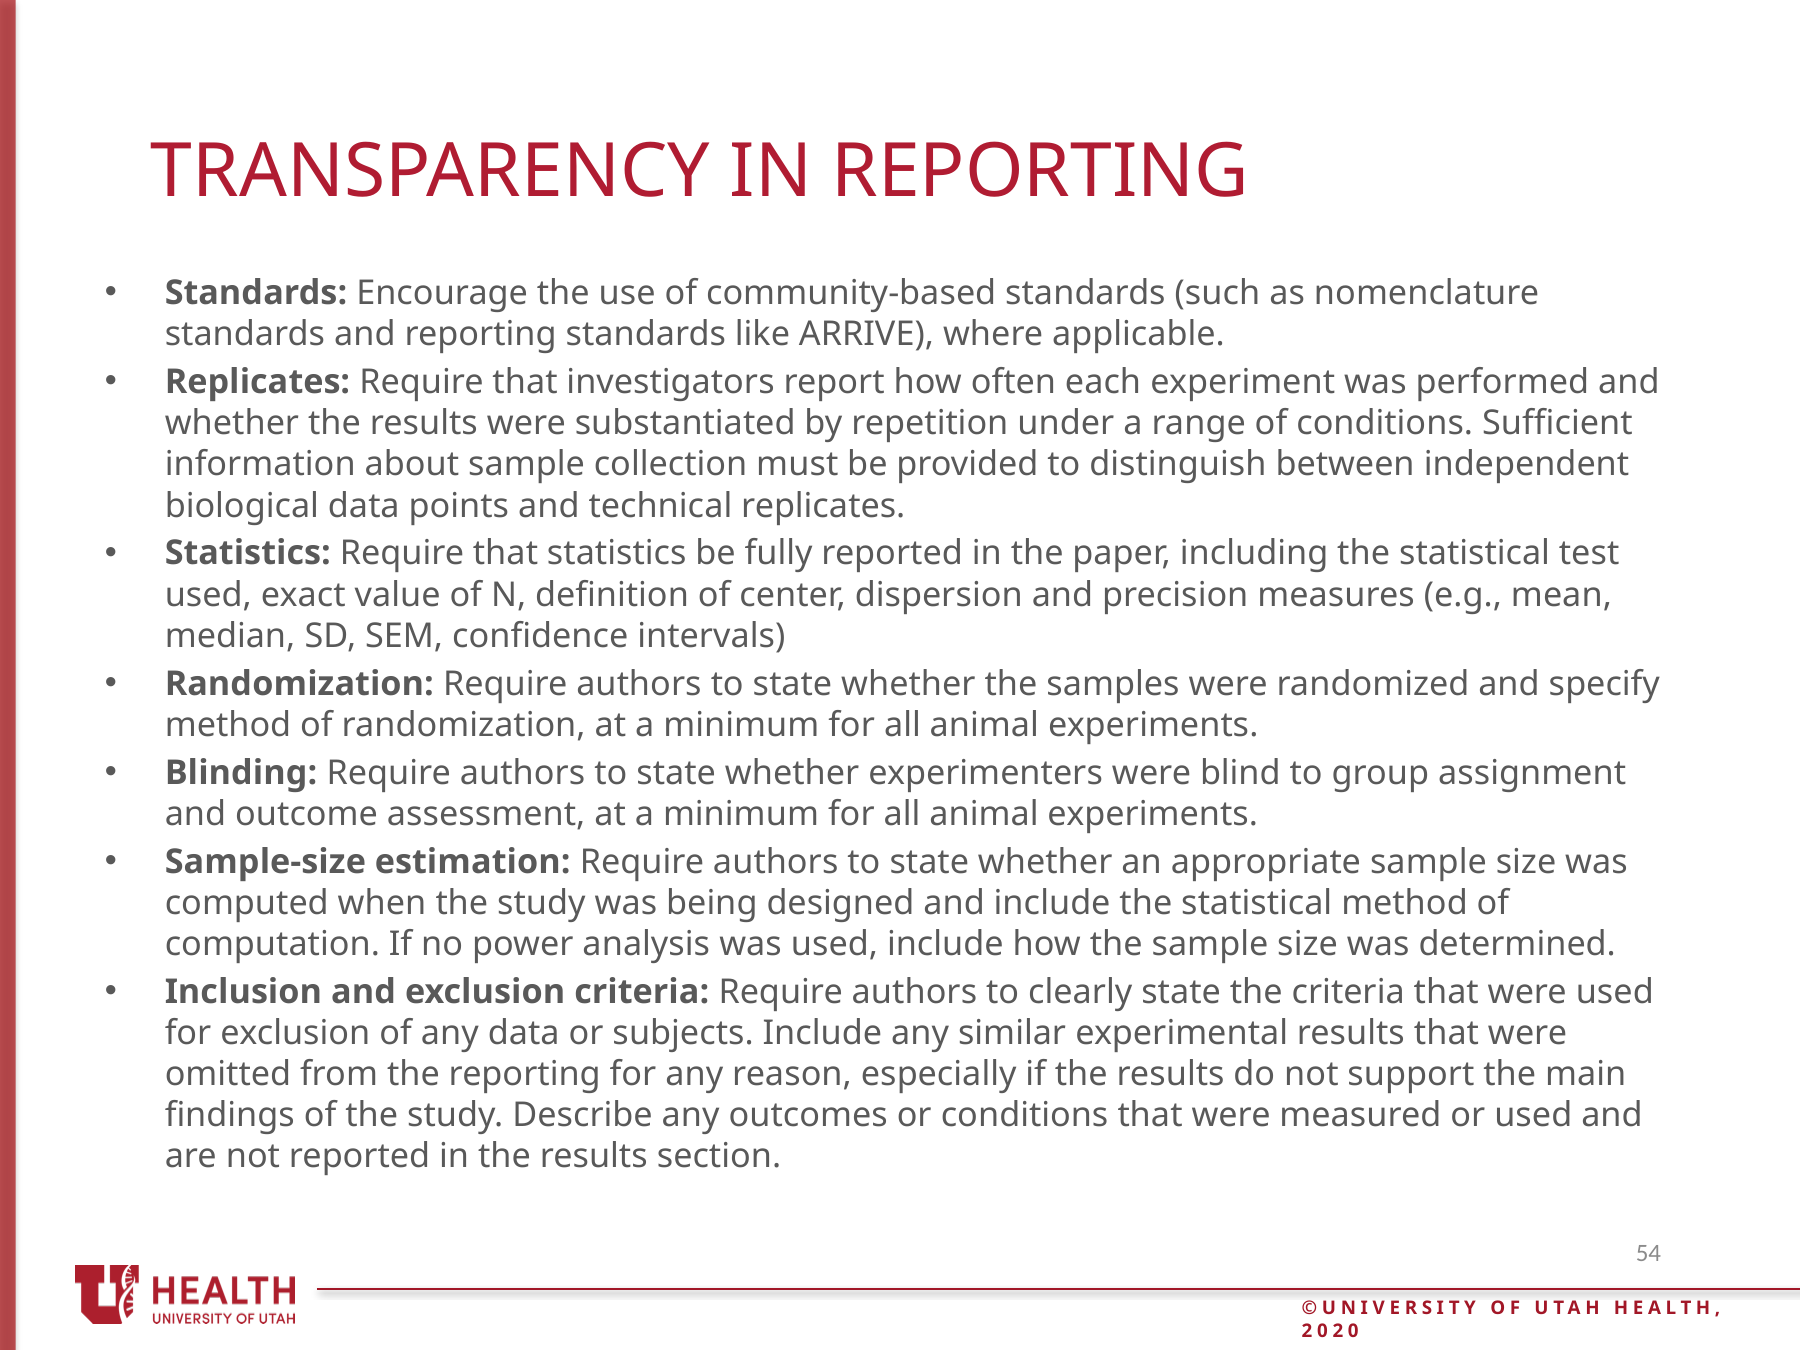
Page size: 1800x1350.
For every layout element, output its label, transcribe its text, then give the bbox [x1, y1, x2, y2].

title Transparency in Reporting [135, 113, 1730, 223]
list Standards: Encourage the use of community-based standards (such as nomenclature standards and reporting standards like ARRIVE), where applicable. Replicates: Require that investigators report how often each experiment was performed and whether the results were substantiated by repetition under a range of conditions. Sufficient information about sample collection must be provided to distinguish between independent biological data points and technical replicates. Statistics: Require that statistics be fully reported in the paper, including the statistical test used, exact value of N, definition of center, dispersion and precision measures (e.g., mean, median, SD, SEM, confidence intervals) Randomization: Require authors to state whether the samples were randomized and specify method of randomization, at a minimum for all animal experiments. Blinding: Require authors to state whether experimenters were blind to group assignment and outcome assessment, at a minimum for all animal experiments. Sample-size estimation: Require authors to state whether an appropriate sample size was computed when the study was being designed and include the statistical method of computation. If no power analysis was used, include how the sample size was determined. Inclusion and exclusion criteria: Require authors to clearly state the criteria that were used for exclusion of any data or subjects. Include any similar experimental results that were omitted from the reporting for any reason, especially if the results do not support the main findings of the study. Describe any outcomes or conditions that were measured or used and are not reported in the results section. [89, 263, 1677, 1214]
slide_number 54 [1271, 1215, 1677, 1288]
picture [75, 1265, 295, 1324]
